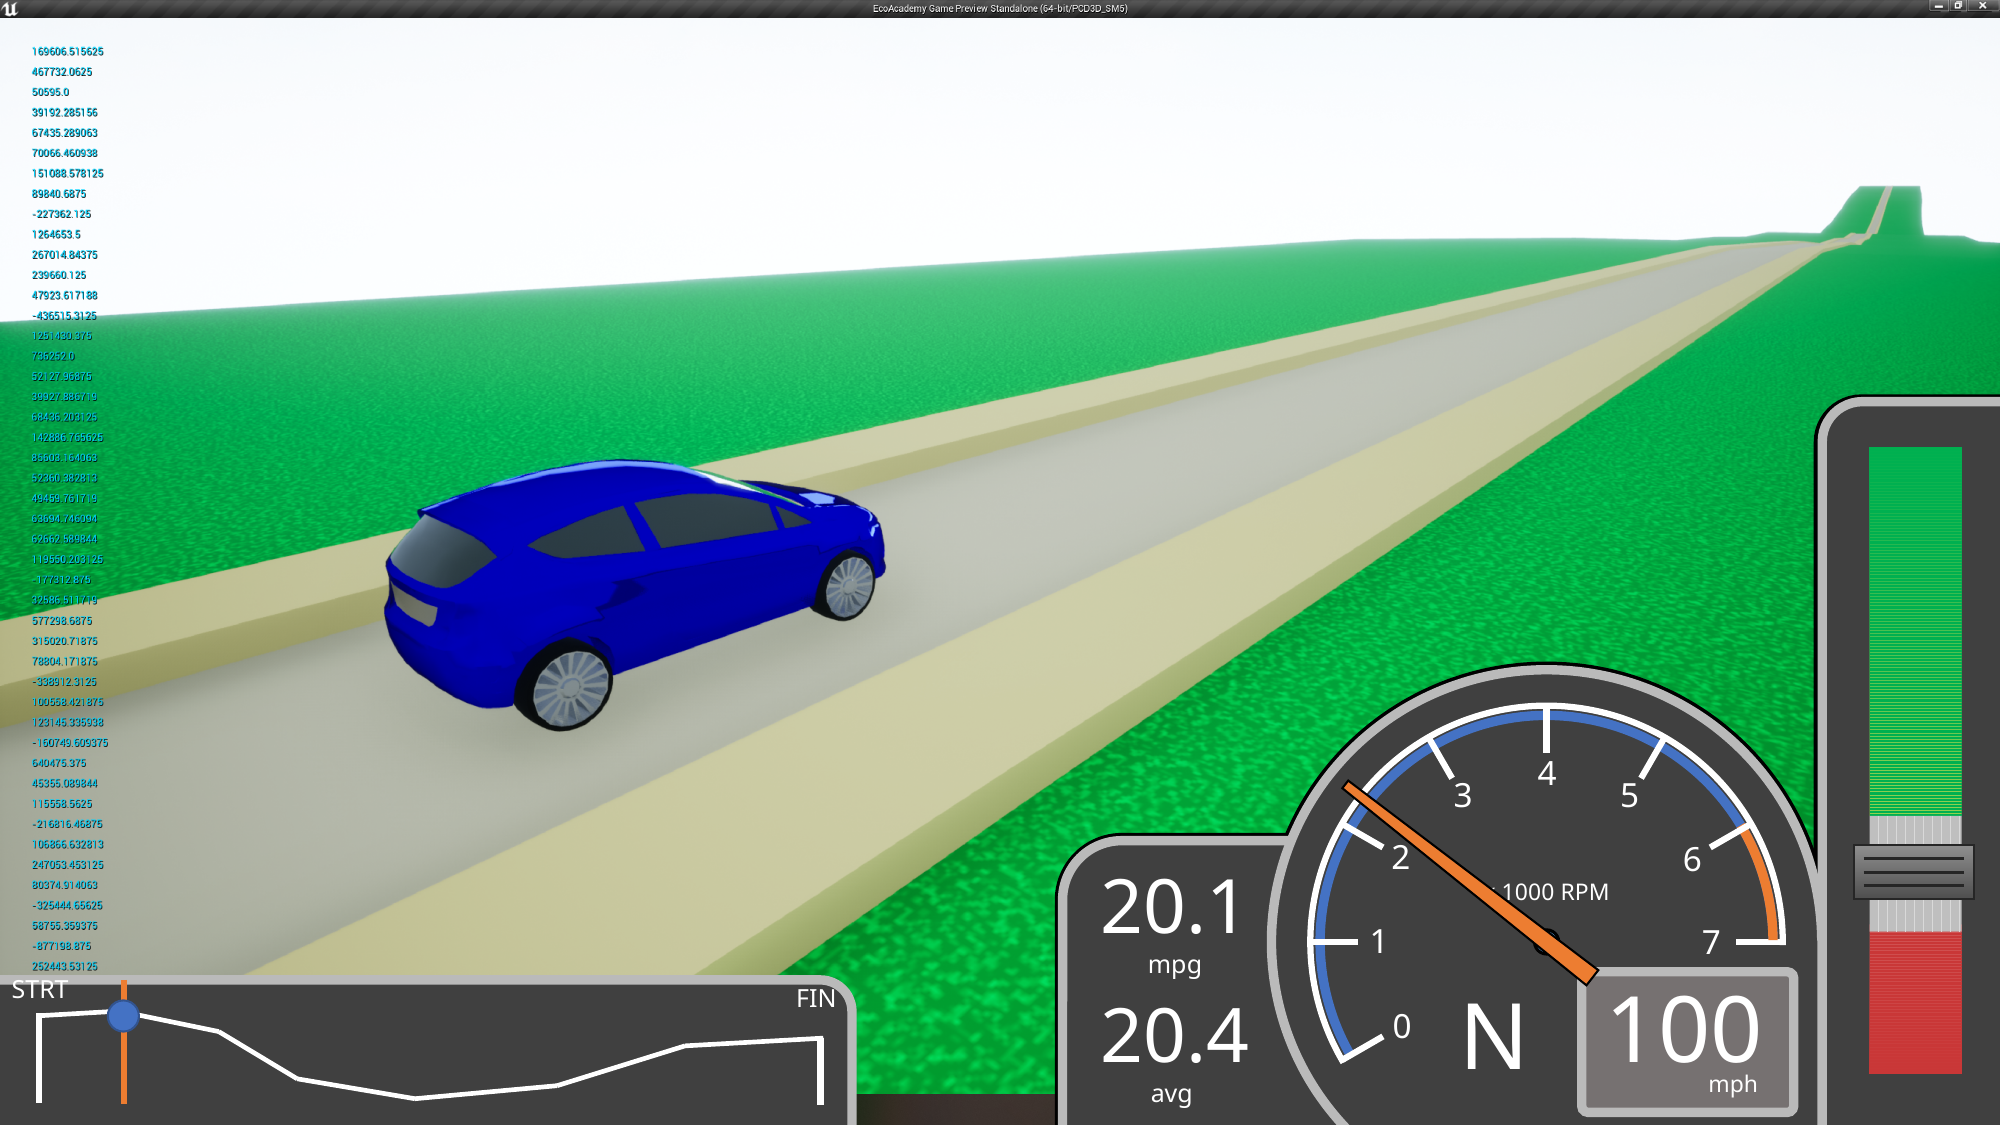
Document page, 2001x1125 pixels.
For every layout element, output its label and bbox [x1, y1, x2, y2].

text_box [107, 979, 139, 1104]
text_box [1310, 705, 1783, 1125]
text_box [1854, 845, 1974, 899]
picture [0, 0, 2000, 1125]
text_box [1339, 745, 1751, 1054]
text_box [39, 1010, 107, 1099]
text_box [139, 1010, 824, 1099]
